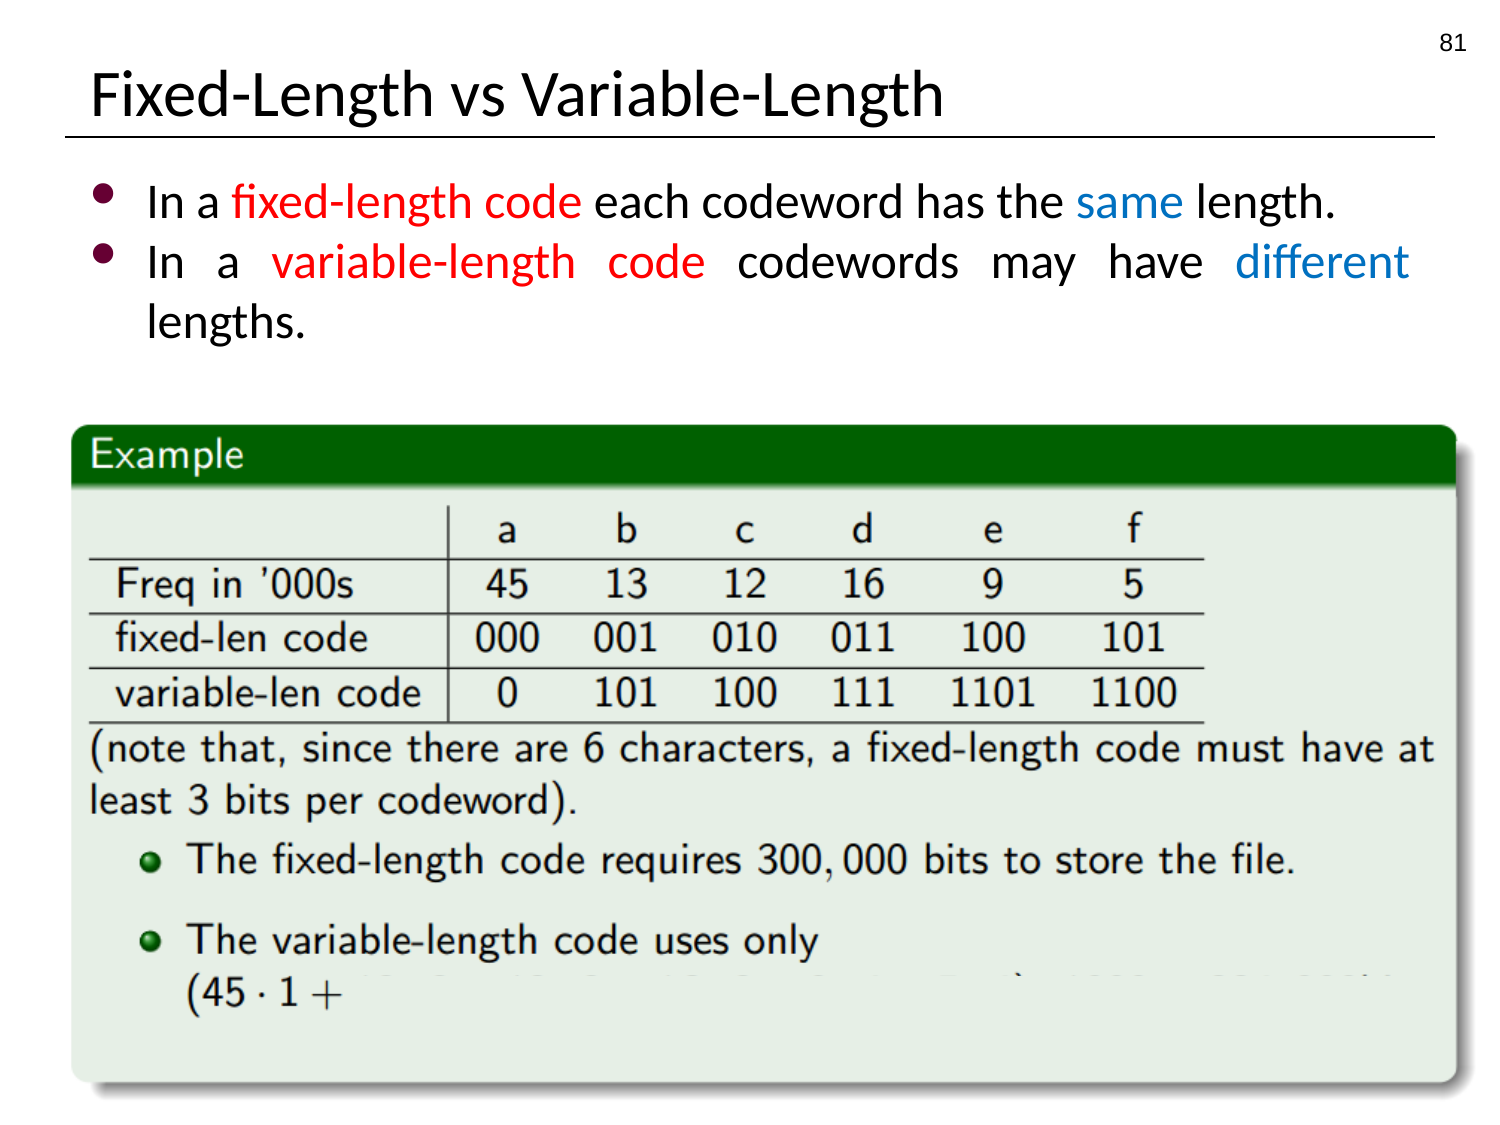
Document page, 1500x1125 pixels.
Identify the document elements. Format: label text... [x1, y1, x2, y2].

title Fixed-Length vs Variable-Length [75, 20, 1425, 138]
slide_number 81 [1131, 18, 1483, 62]
picture [63, 418, 1483, 1107]
list In a fixed-length code each codeword has the same length. In a variable-length code codewords may have different lengths. [75, 160, 1425, 417]
